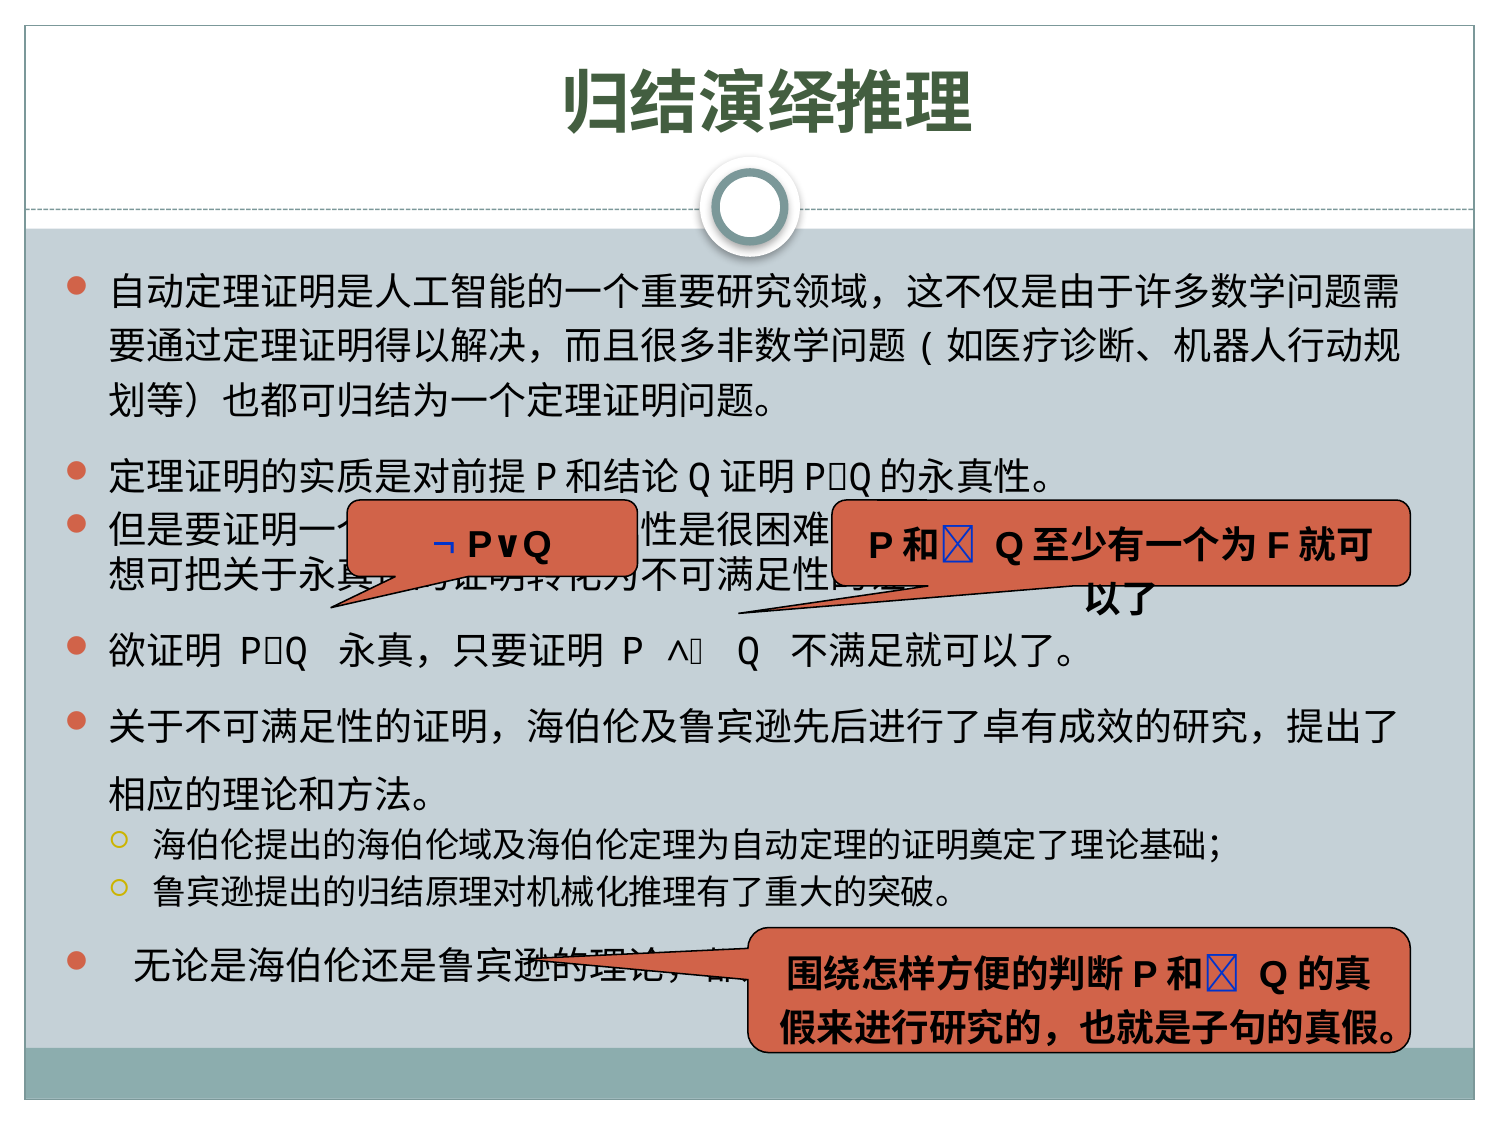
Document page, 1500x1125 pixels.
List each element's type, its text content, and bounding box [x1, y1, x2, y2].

text_box  P∨Q [330, 499, 638, 608]
text_box 围绕怎样方便的判断P和 Q的真假来进行研究的，也就是子句的真假。 [520, 927, 1411, 1053]
slide_number [715, 168, 791, 241]
title 归结演绎推理 [346, 37, 1188, 163]
text_box P和 Q至少有一个为F就可以了 [738, 499, 1411, 614]
list 自动定理证明是人工智能的一个重要研究领域，这不仅是由于许多数学问题需要通过定理证明得以解决，而且很多非数学问题(如医疗诊断、机器人行动规划等）也都可归结为一个定理证明问题。 定理证明的实质是对前提P和结论Q证明PQ的永真性。 但是要证明一个谓词公式的永真性是很困难的。通过研究发现应用反证法的思想可把关于永真性的证明转化为不可满足性的证明。 欲证明 PQ 永真，只要证明 P ∧ Q 不满足就可以了。 关于不可满足性的证明，海伯伦及鲁宾逊先后进行了卓有成效的研究，提出了相应的理论和方法。 海伯伦提出的海伯伦域及海伯伦定理为自动定理的证明奠定了理论基础； 鲁宾逊提出的归结原理对机械化推理有了重大的突破。 无论是海伯伦还是鲁宾逊的理论，都是以子句集为背景开展研究的。 [49, 250, 1445, 1001]
